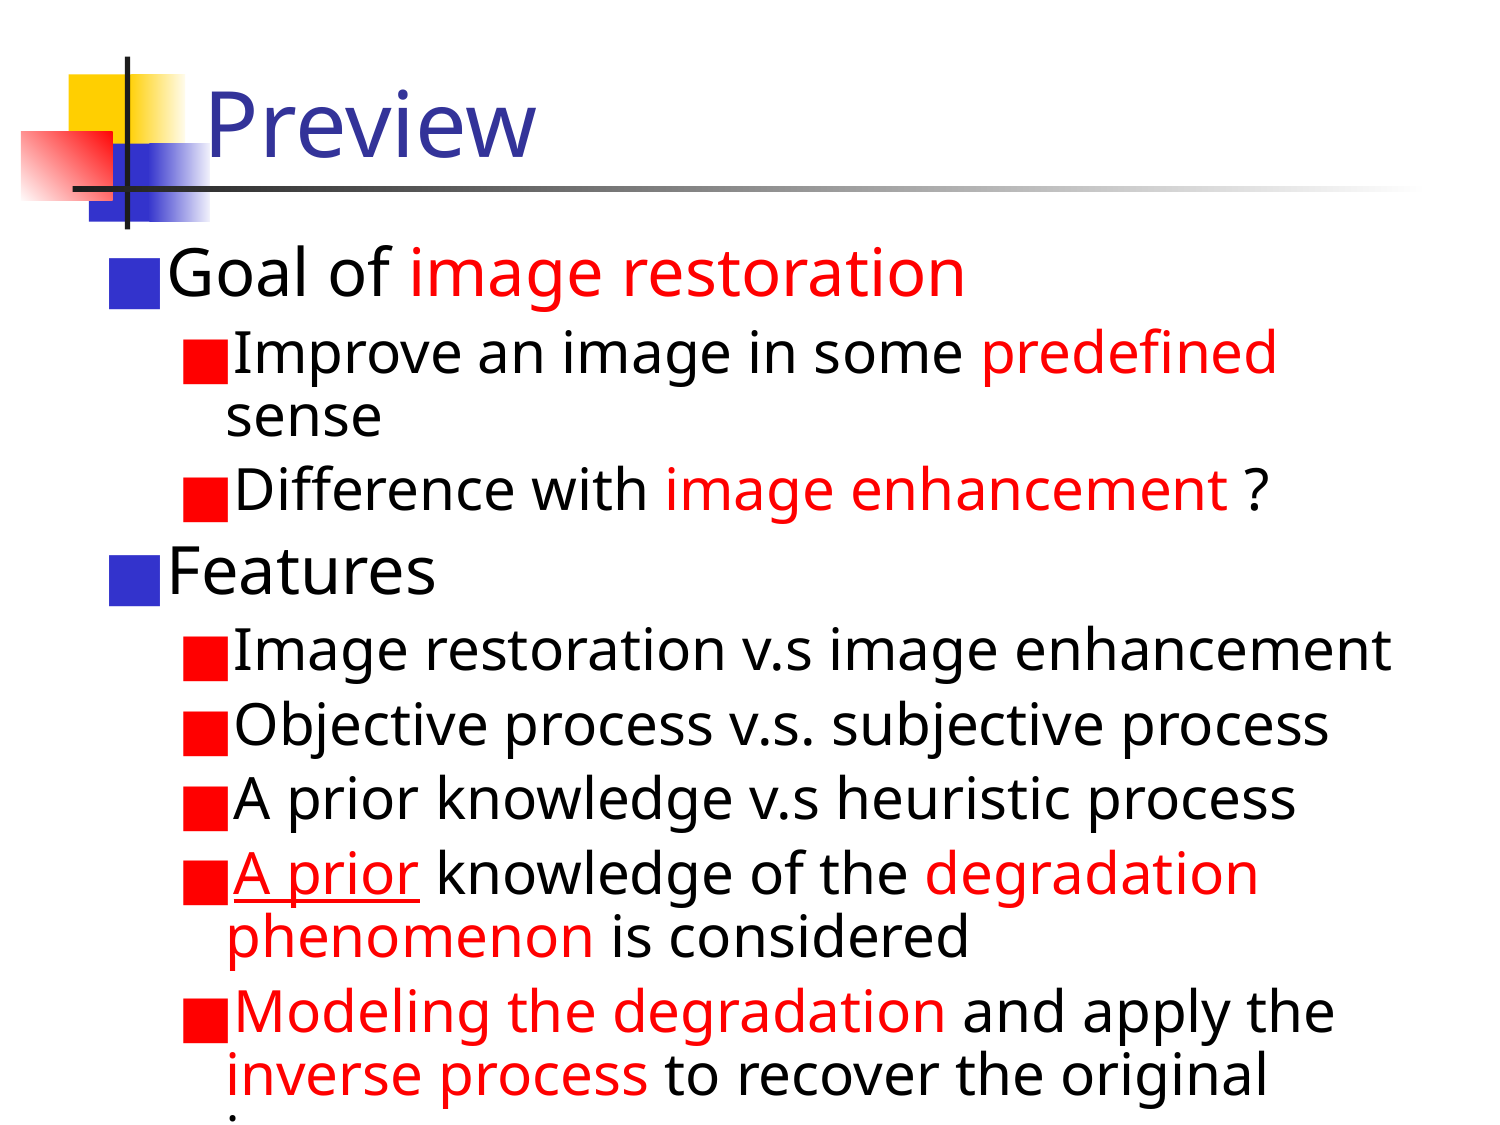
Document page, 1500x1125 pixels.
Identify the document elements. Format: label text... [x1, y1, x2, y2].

title Preview [188, 0, 1468, 184]
list Goal of image restoration Improve an image in some predefined sense Difference with image enhancement ? Features Image restoration v.s image enhancement Objective process v.s. subjective process A prior knowledge v.s heuristic process A prior knowledge of the degradation phenomenon is considered Modeling the degradation and apply the inverse process to recover the original image [88, 231, 1445, 1125]
